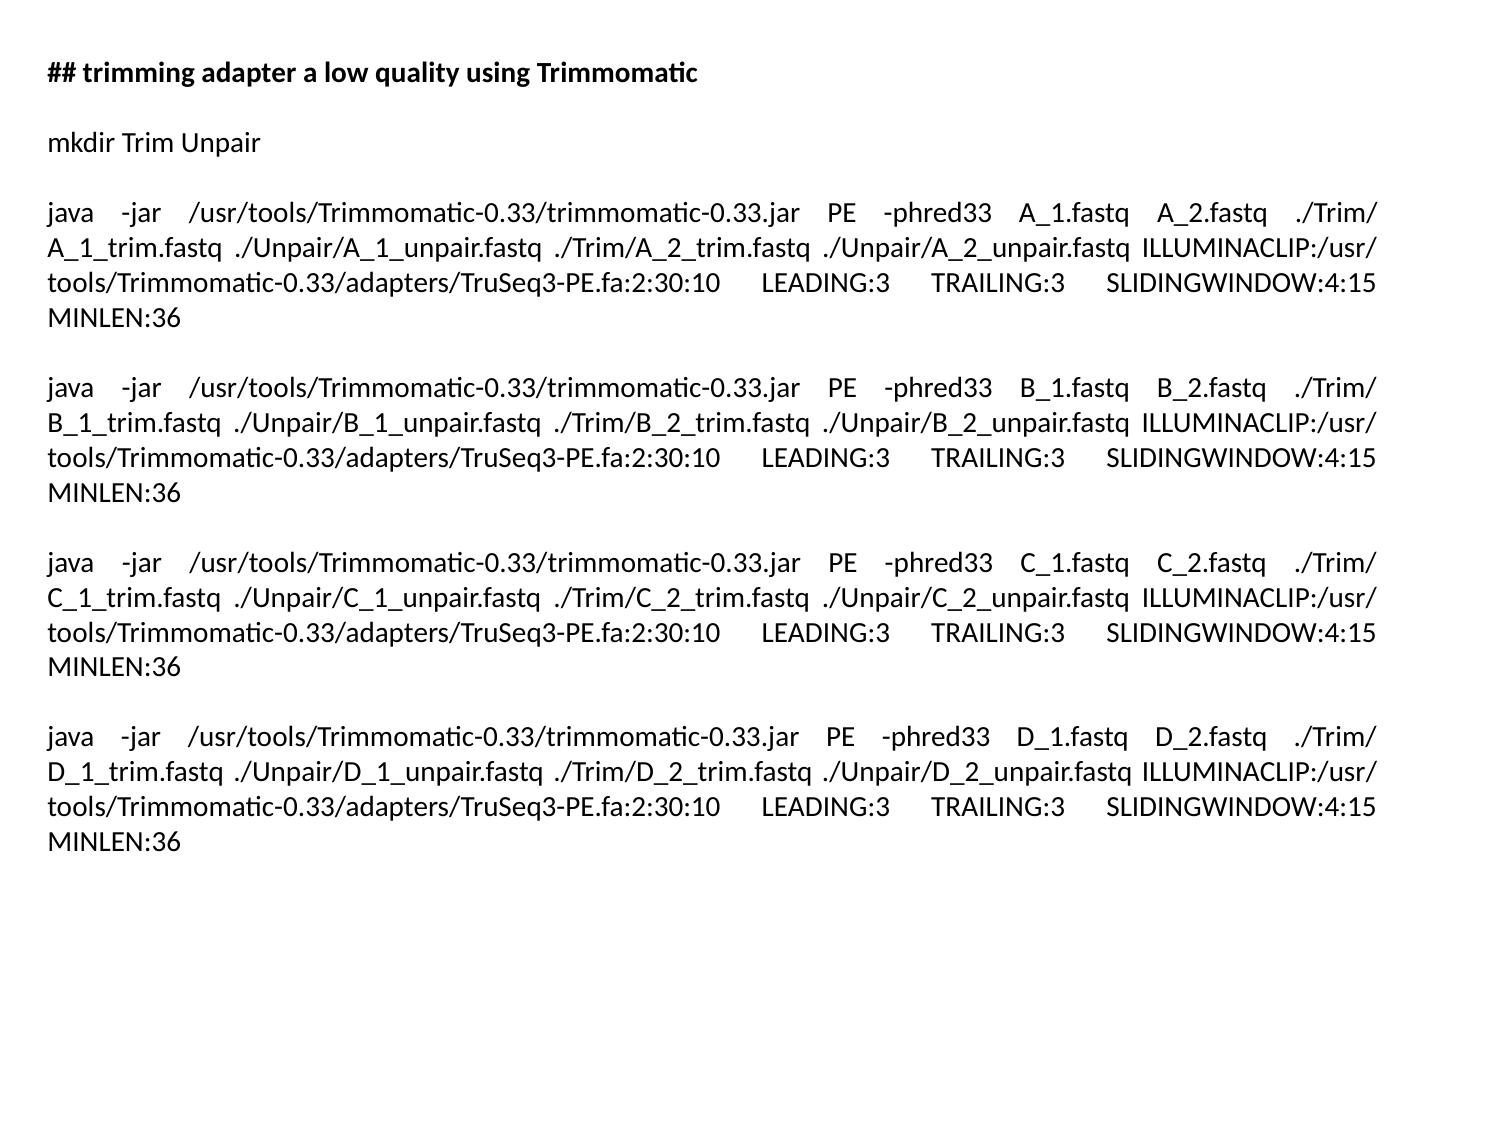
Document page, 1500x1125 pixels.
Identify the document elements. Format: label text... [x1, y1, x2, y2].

text_box ## trimming adapter a low quality using Trimmomatic mkdir Trim Unpair java -jar /usr/tools/Trimmomatic-0.33/trimmomatic-0.33.jar PE -phred33 A_1.fastq A_2.fastq ./Trim/A_1_trim.fastq ./Unpair/A_1_unpair.fastq ./Trim/A_2_trim.fastq ./Unpair/A_2_unpair.fastq ILLUMINACLIP:/usr/tools/Trimmomatic-0.33/adapters/TruSeq3-PE.fa:2:30:10 LEADING:3 TRAILING:3 SLIDINGWINDOW:4:15 MINLEN:36 java -jar /usr/tools/Trimmomatic-0.33/trimmomatic-0.33.jar PE -phred33 B_1.fastq B_2.fastq ./Trim/B_1_trim.fastq ./Unpair/B_1_unpair.fastq ./Trim/B_2_trim.fastq ./Unpair/B_2_unpair.fastq ILLUMINACLIP:/usr/tools/Trimmomatic-0.33/adapters/TruSeq3-PE.fa:2:30:10 LEADING:3 TRAILING:3 SLIDINGWINDOW:4:15 MINLEN:36 java -jar /usr/tools/Trimmomatic-0.33/trimmomatic-0.33.jar PE -phred33 C_1.fastq C_2.fastq ./Trim/C_1_trim.fastq ./Unpair/C_1_unpair.fastq ./Trim/C_2_trim.fastq ./Unpair/C_2_unpair.fastq ILLUMINACLIP:/usr/tools/Trimmomatic-0.33/adapters/TruSeq3-PE.fa:2:30:10 LEADING:3 TRAILING:3 SLIDINGWINDOW:4:15 MINLEN:36 java -jar /usr/tools/Trimmomatic-0.33/trimmomatic-0.33.jar PE -phred33 D_1.fastq D_2.fastq ./Trim/D_1_trim.fastq ./Unpair/D_1_unpair.fastq ./Trim/D_2_trim.fastq ./Unpair/D_2_unpair.fastq ILLUMINACLIP:/usr/tools/Trimmomatic-0.33/adapters/TruSeq3-PE.fa:2:30:10 LEADING:3 TRAILING:3 SLIDINGWINDOW:4:15 MINLEN:36 [32, 46, 1393, 865]
